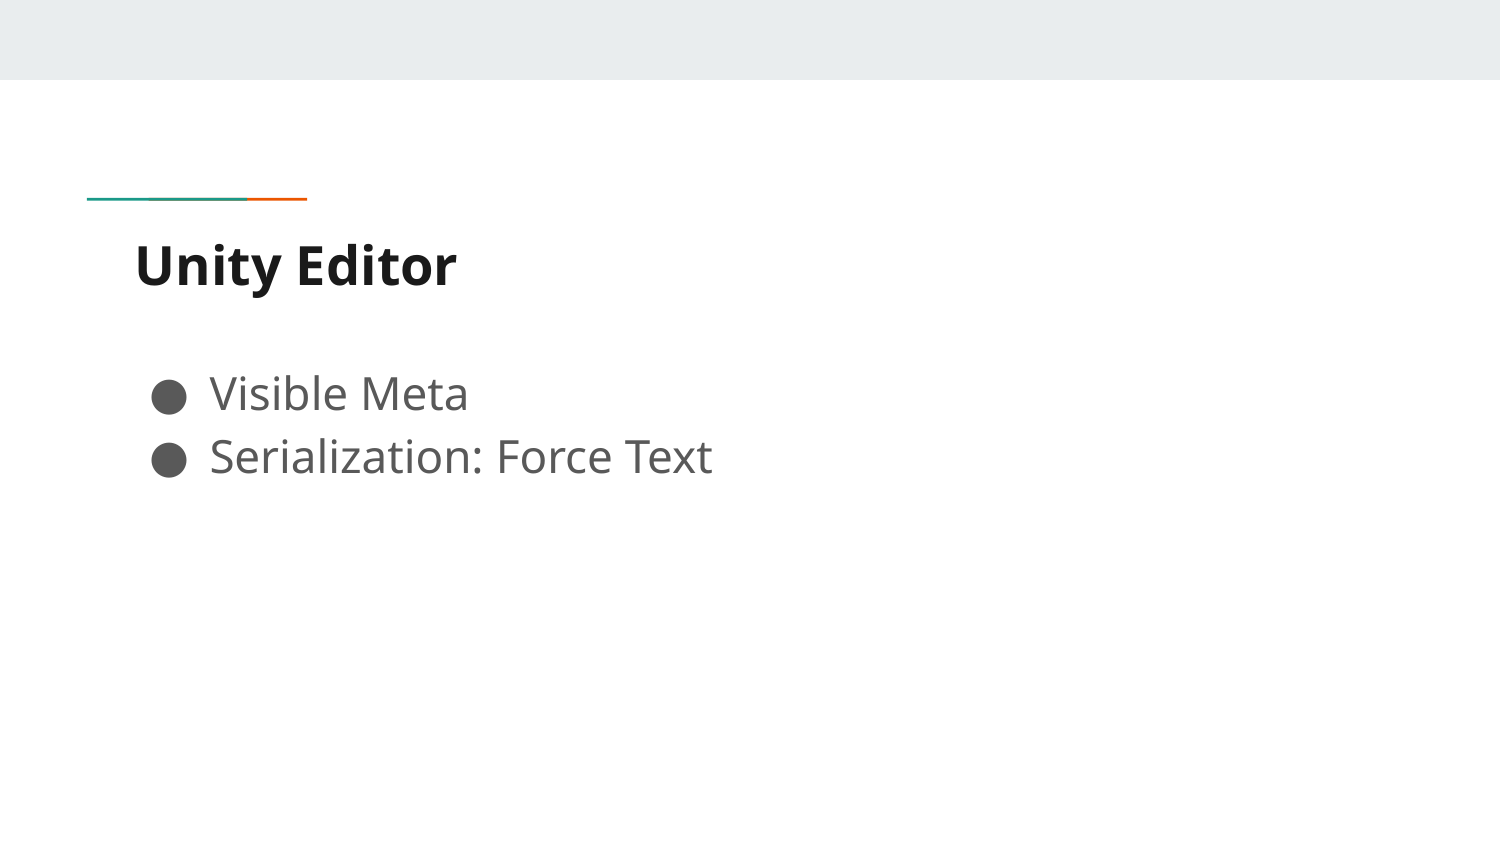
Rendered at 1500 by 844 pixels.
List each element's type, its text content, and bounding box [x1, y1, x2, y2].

title Unity Editor [119, 216, 1381, 305]
list Visible Meta Serialization: Force Text [119, 341, 1381, 712]
